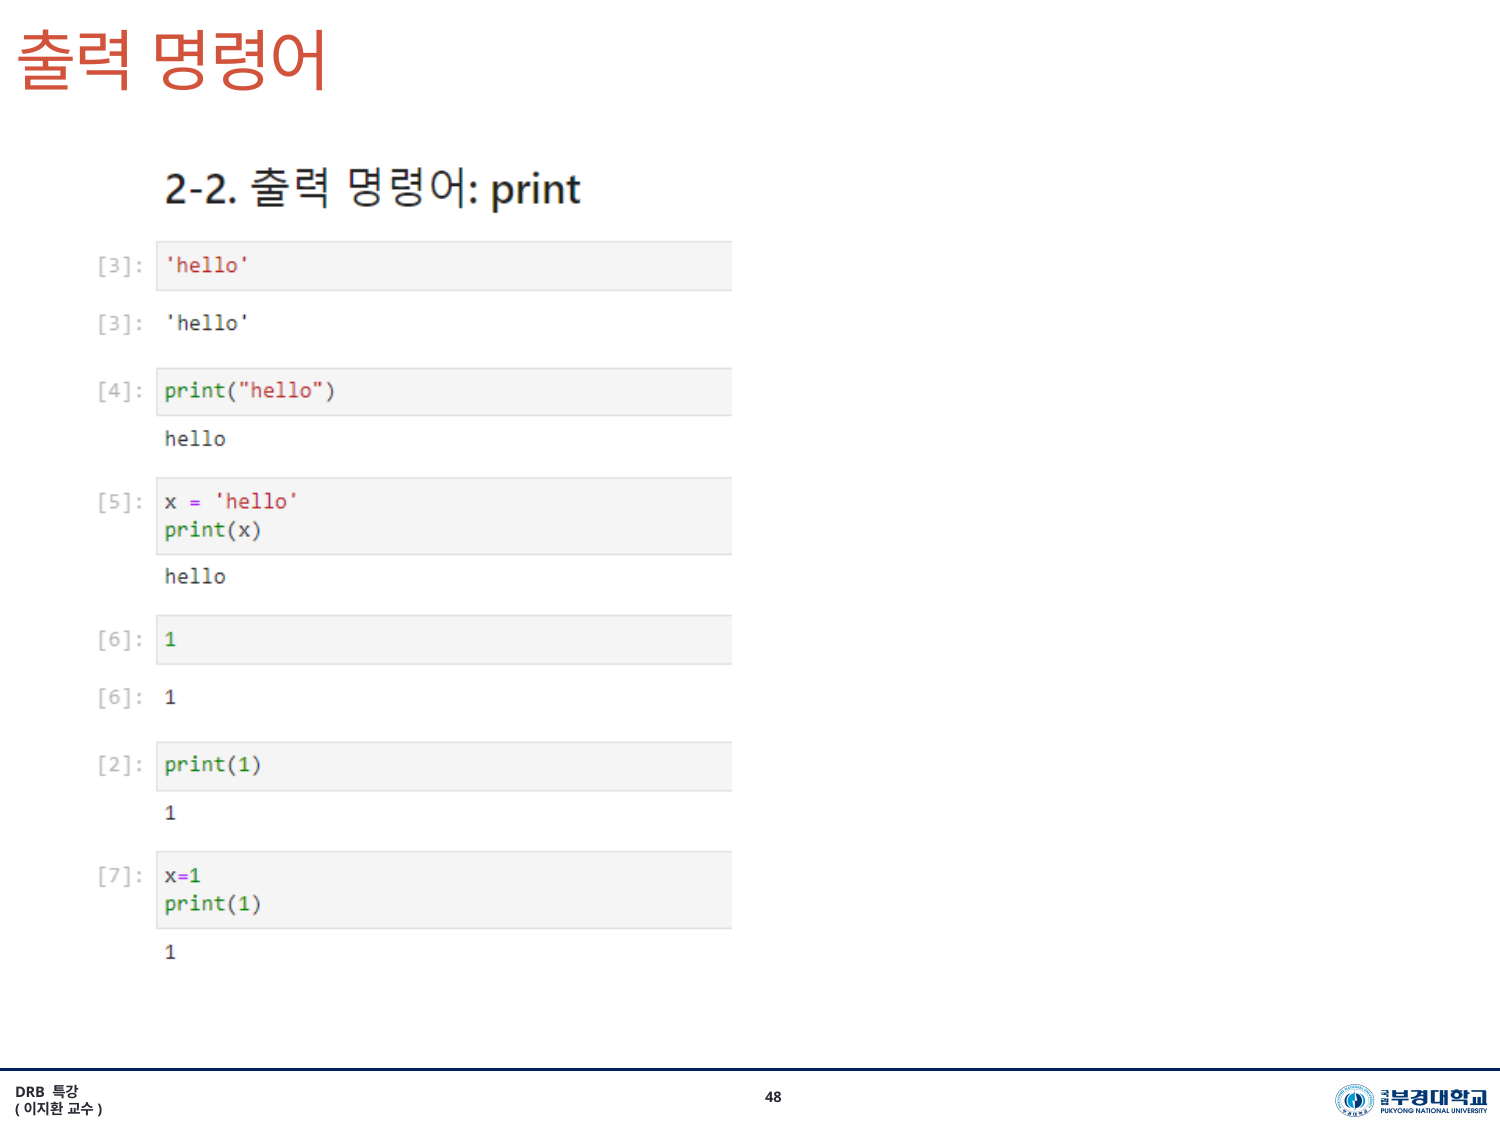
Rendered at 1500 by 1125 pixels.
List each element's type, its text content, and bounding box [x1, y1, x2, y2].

slide_number DRB 특강 (이지환 교수) [0, 1082, 303, 1118]
picture [1330, 1079, 1495, 1121]
picture [74, 149, 732, 993]
title 출력 명령어 [0, 1, 1500, 116]
